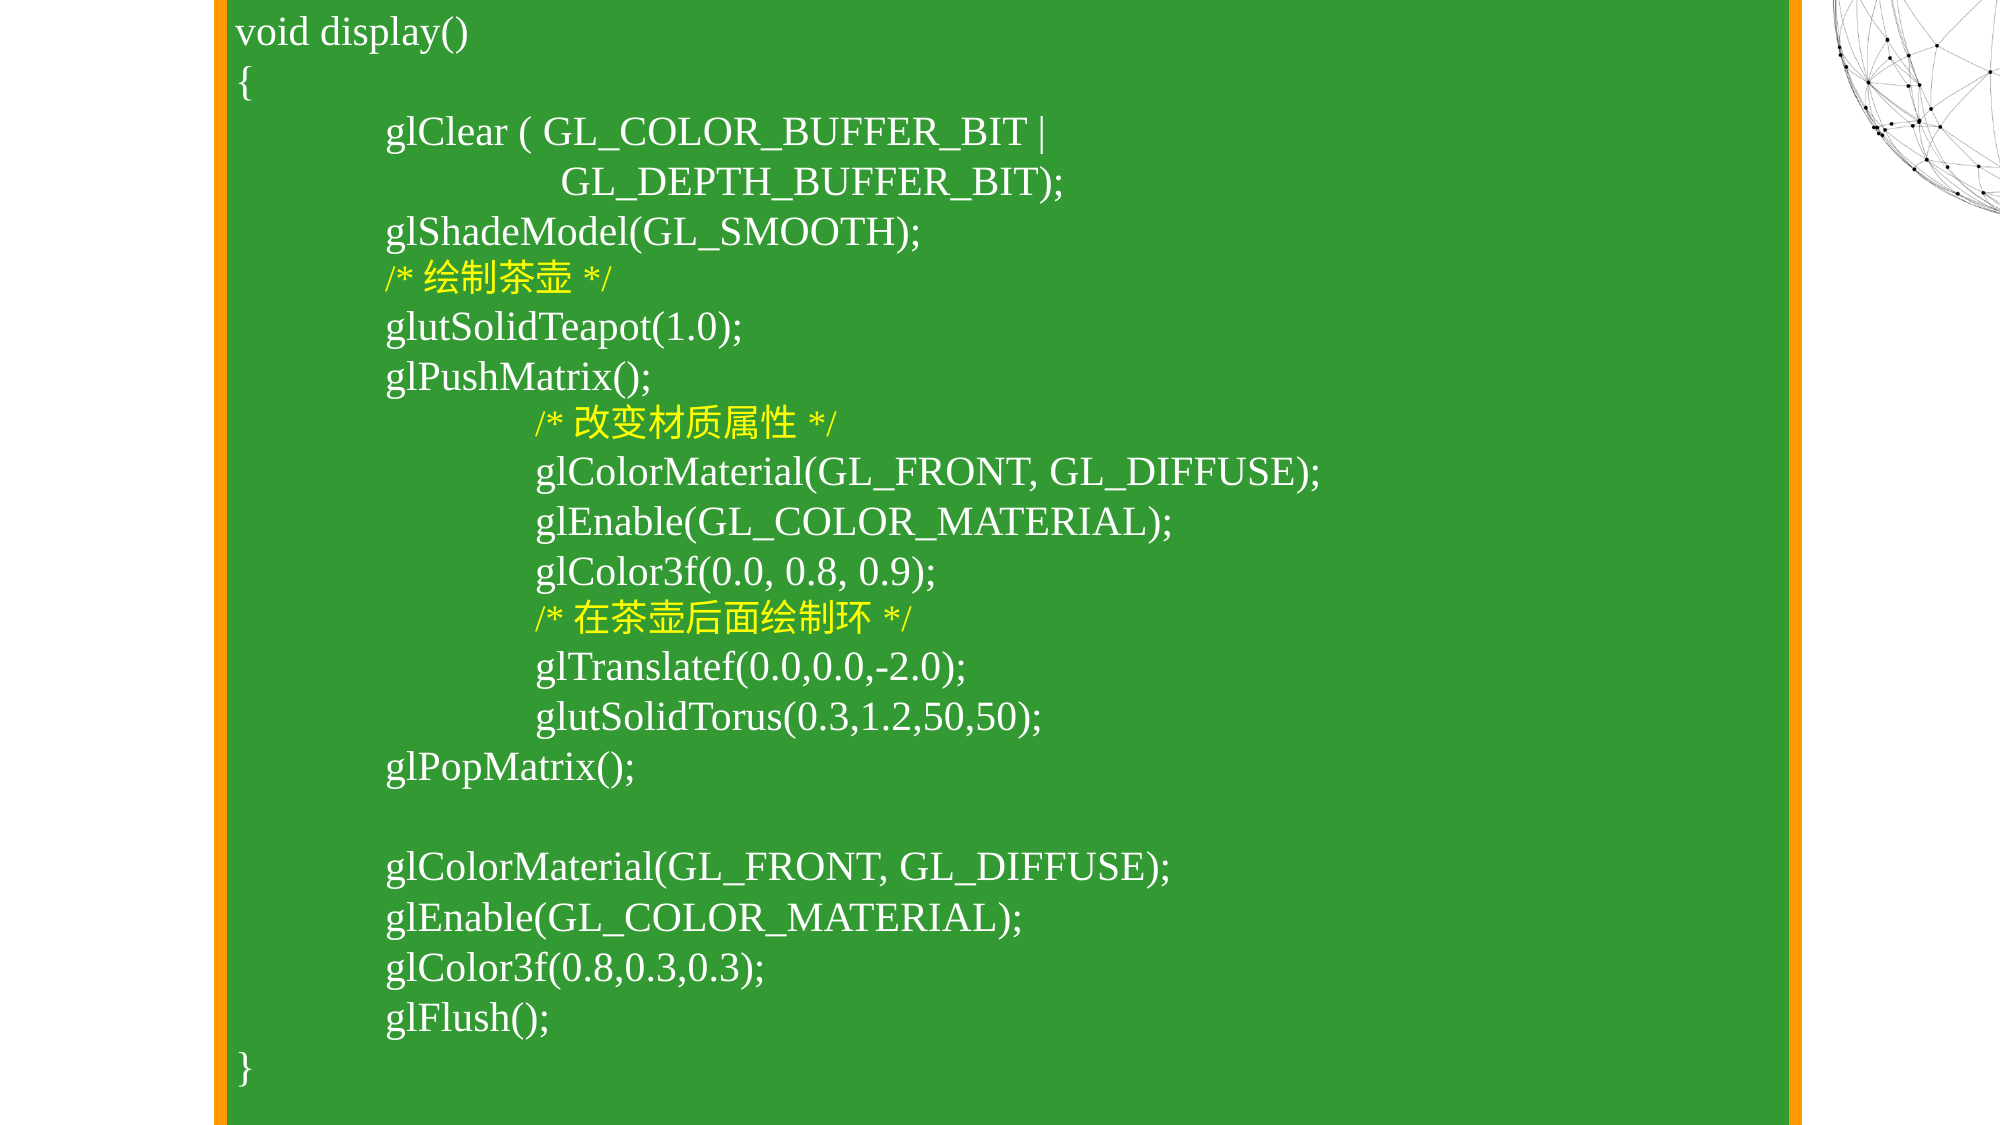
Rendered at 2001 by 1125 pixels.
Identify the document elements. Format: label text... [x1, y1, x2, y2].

text_box void display() { glClear ( GL_COLOR_BUFFER_BIT | GL_DEPTH_BUFFER_BIT); glShadeModel(GL_SMOOTH); /*绘制茶壶*/ glutSolidTeapot(1.0); glPushMatrix(); /*改变材质属性*/ glColorMaterial(GL_FRONT, GL_DIFFUSE); glEnable(GL_COLOR_MATERIAL); glColor3f(0.0, 0.8, 0.9); /*在茶壶后面绘制环*/ glTranslatef(0.0,0.0,-2.0); glutSolidTorus(0.3,1.2,50,50); glPopMatrix(); glColorMaterial(GL_FRONT, GL_DIFFUSE); glEnable(GL_COLOR_MATERIAL); glColor3f(0.8,0.3,0.3); glFlush(); } [220, 0, 1796, 1125]
picture [1796, 0, 2000, 725]
